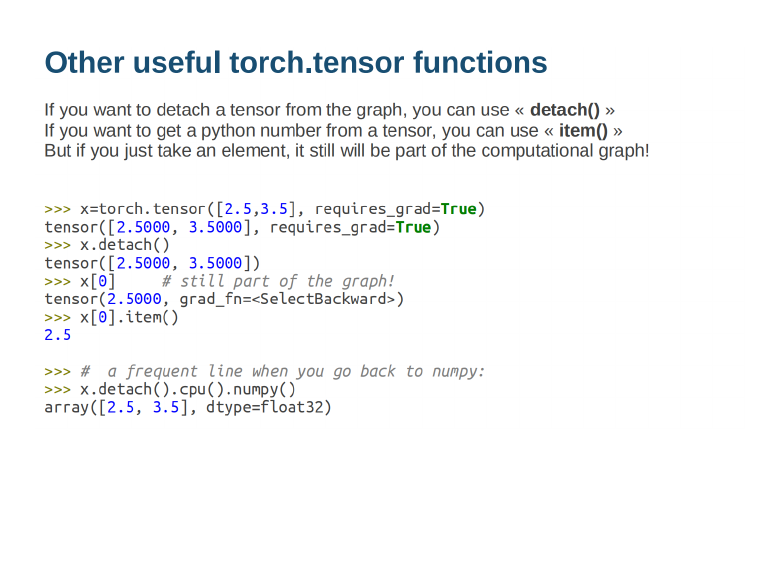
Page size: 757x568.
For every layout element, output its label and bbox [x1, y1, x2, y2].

picture [35, 46, 745, 429]
